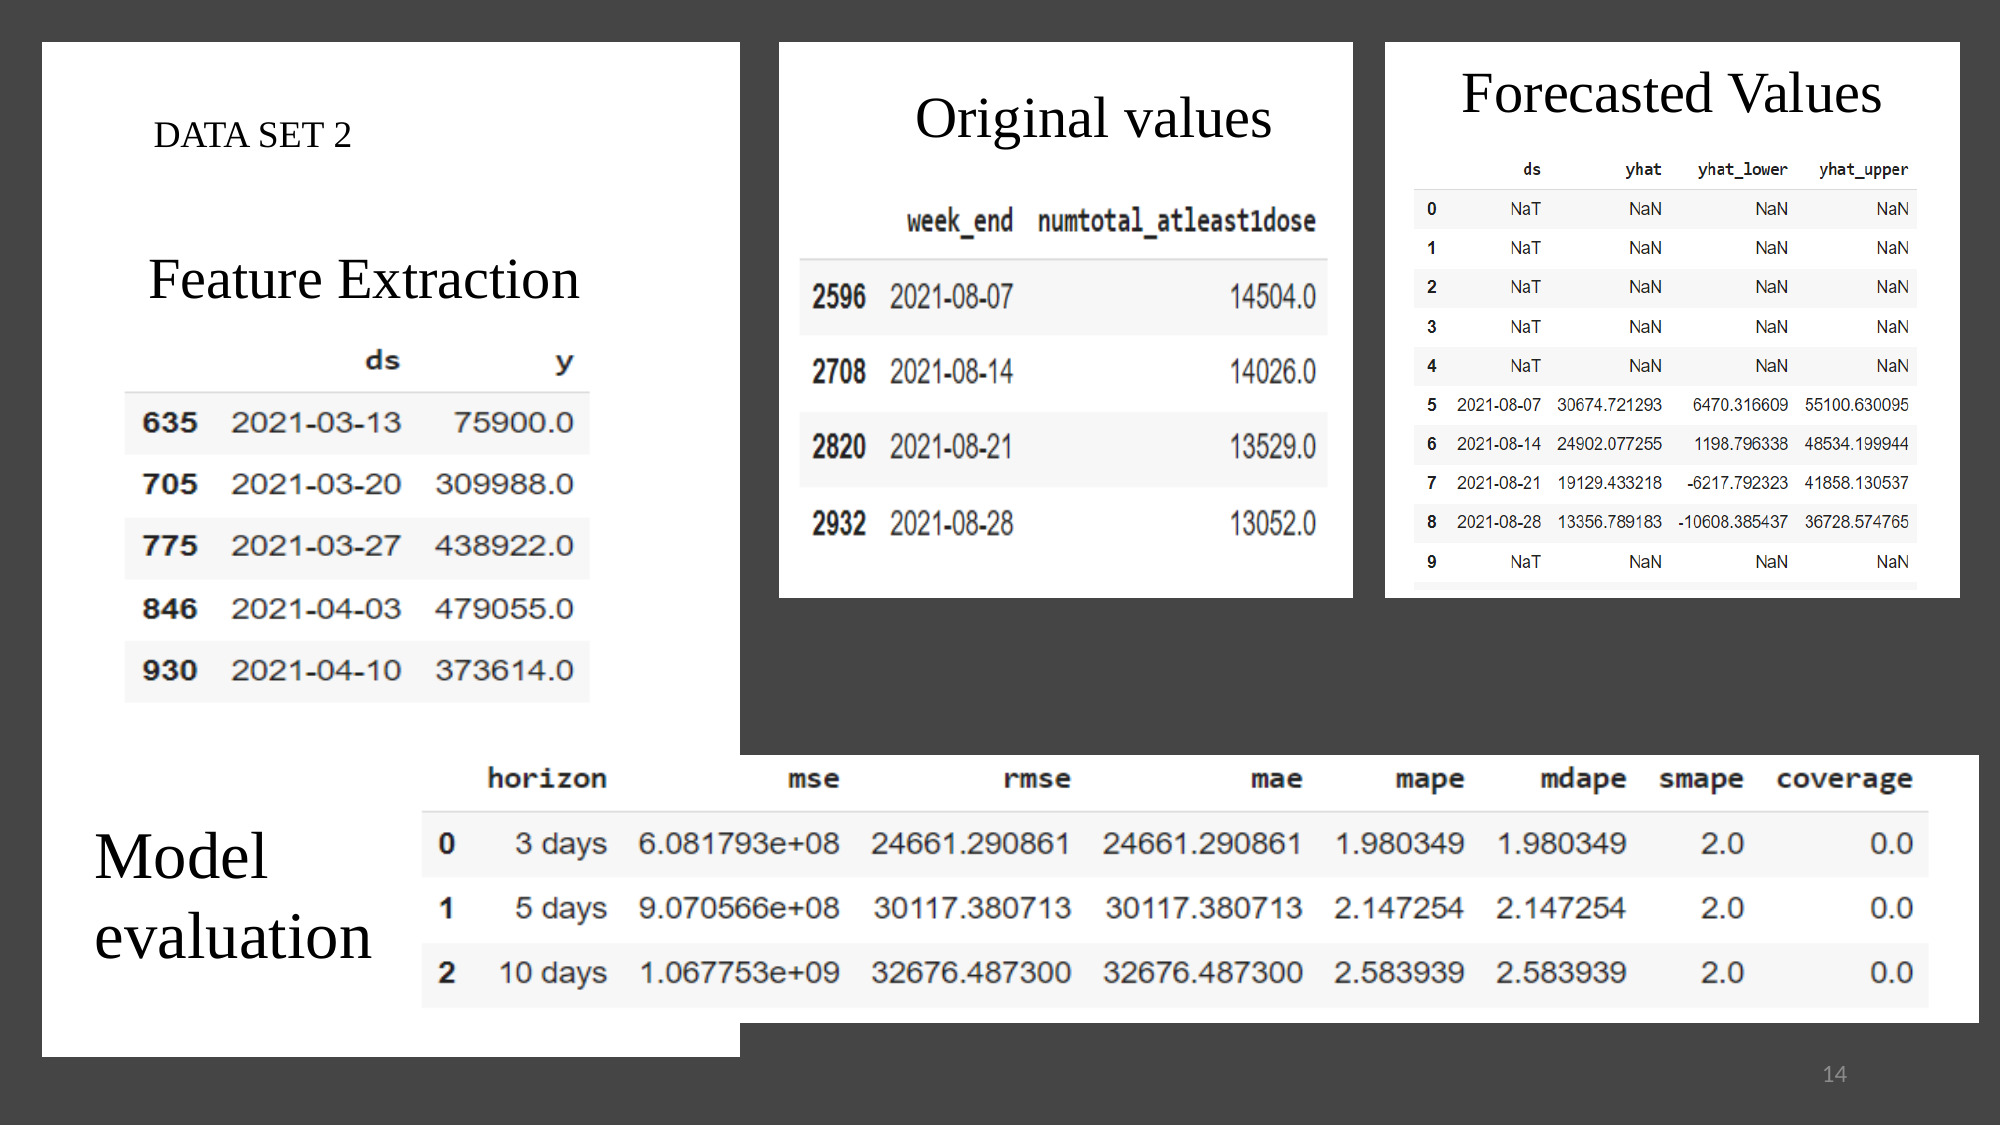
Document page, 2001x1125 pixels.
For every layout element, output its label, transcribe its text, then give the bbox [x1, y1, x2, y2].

text_box Original values [900, 71, 1289, 157]
picture [110, 335, 632, 717]
slide_number 14 [1412, 1042, 1863, 1103]
text_box [51, 52, 730, 1048]
text_box [1395, 52, 1950, 589]
text_box Feature Extraction [133, 232, 596, 318]
picture [789, 180, 1343, 576]
text_box [788, 52, 1344, 589]
text_box DATA SET 2 [138, 102, 460, 162]
text_box Model evaluation [79, 804, 408, 979]
picture [408, 755, 1979, 1023]
picture [1399, 149, 1950, 590]
text_box Forecasted Values [1447, 46, 1899, 132]
